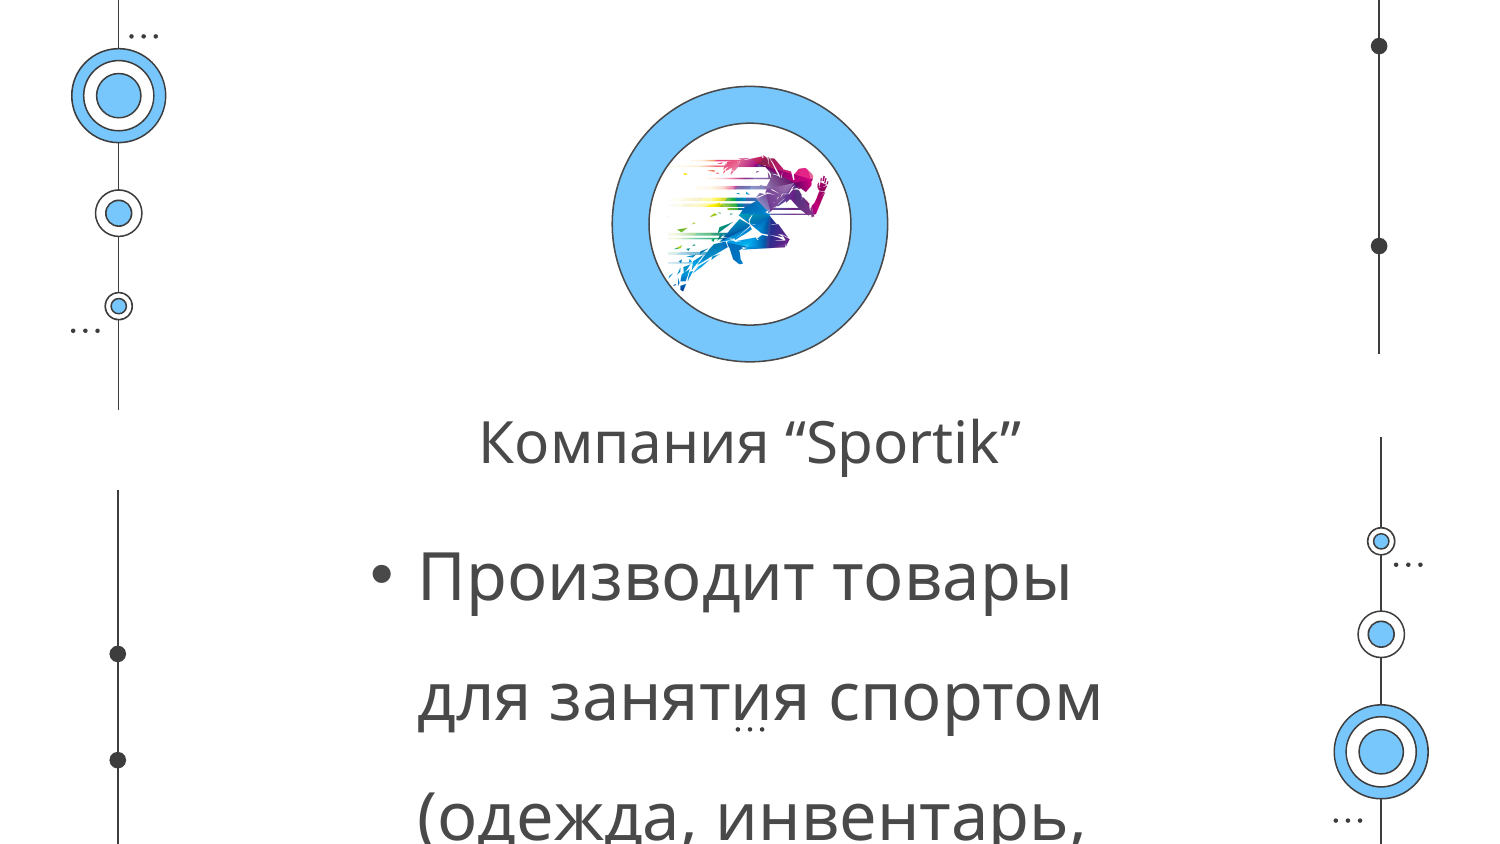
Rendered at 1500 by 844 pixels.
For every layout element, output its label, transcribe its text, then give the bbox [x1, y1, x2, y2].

picture [668, 133, 832, 297]
subtitle Производит товары для занятия спортом (одежда, инвентарь, обувь) Планирует выйти на мировой рынок Собирается разработать собственное приложение [355, 478, 1145, 772]
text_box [611, 86, 888, 363]
title Компания “Sportik” [355, 389, 1145, 478]
